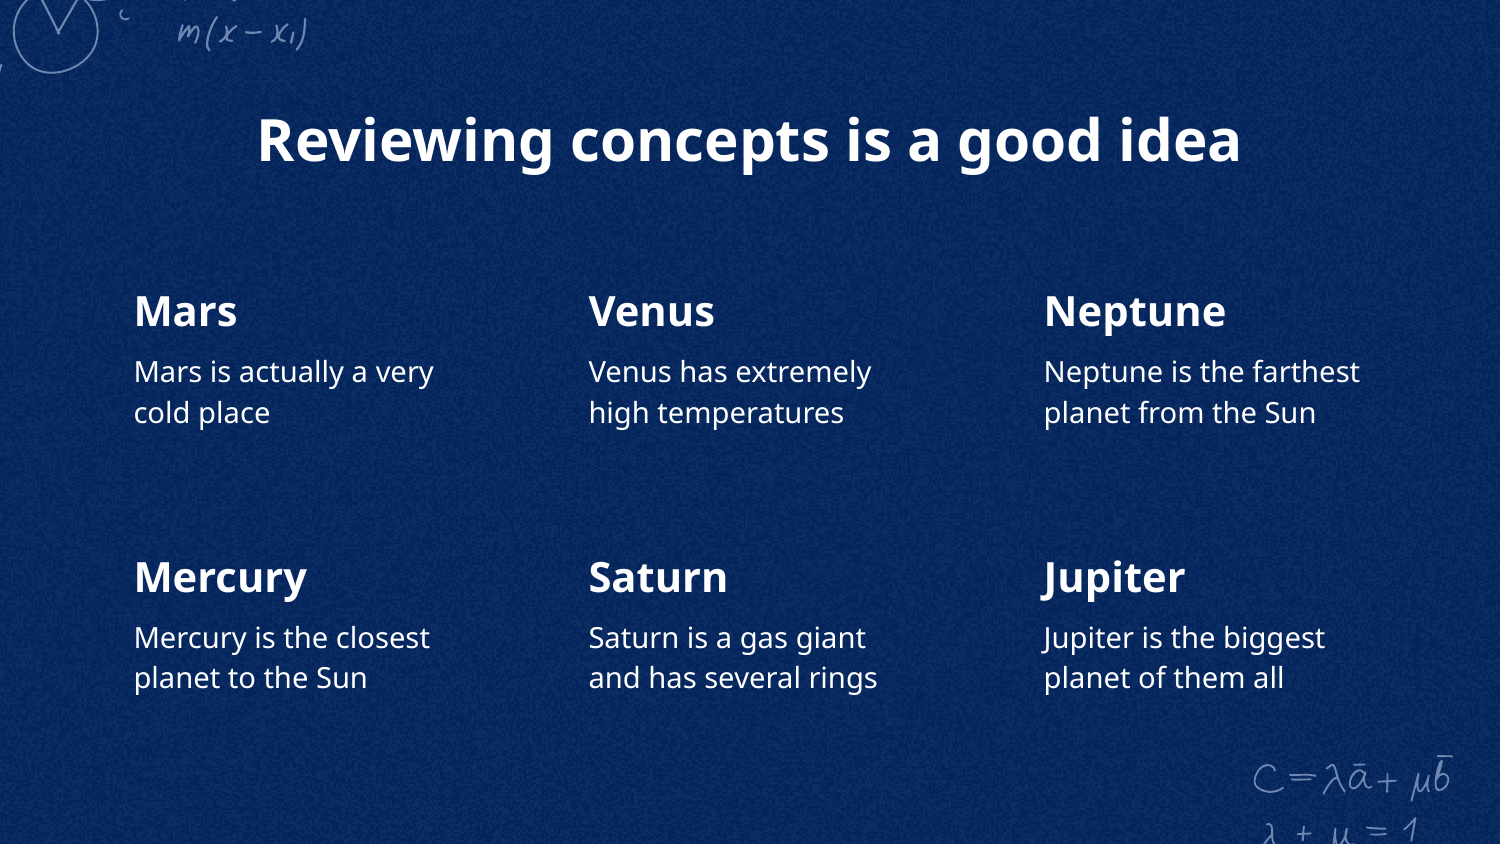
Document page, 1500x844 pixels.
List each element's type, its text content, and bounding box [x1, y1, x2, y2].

title Reviewing concepts is a good idea [118, 88, 1382, 183]
subtitle Neptune [1028, 279, 1382, 351]
subtitle Mercury is the closest planet to the Sun [118, 616, 472, 694]
subtitle Saturn [573, 544, 927, 616]
subtitle Neptune is the farthest planet from the Sun [1028, 351, 1382, 428]
subtitle Venus has extremely high temperatures [573, 351, 927, 428]
subtitle Mars [118, 279, 472, 351]
subtitle Mercury [118, 544, 472, 616]
subtitle Mars is actually a very cold place [118, 351, 472, 428]
subtitle Saturn is a gas giant and has several rings [573, 616, 927, 694]
subtitle Jupiter is the biggest planet of them all [1028, 616, 1382, 694]
subtitle Jupiter [1028, 544, 1382, 616]
subtitle Venus [573, 279, 927, 351]
